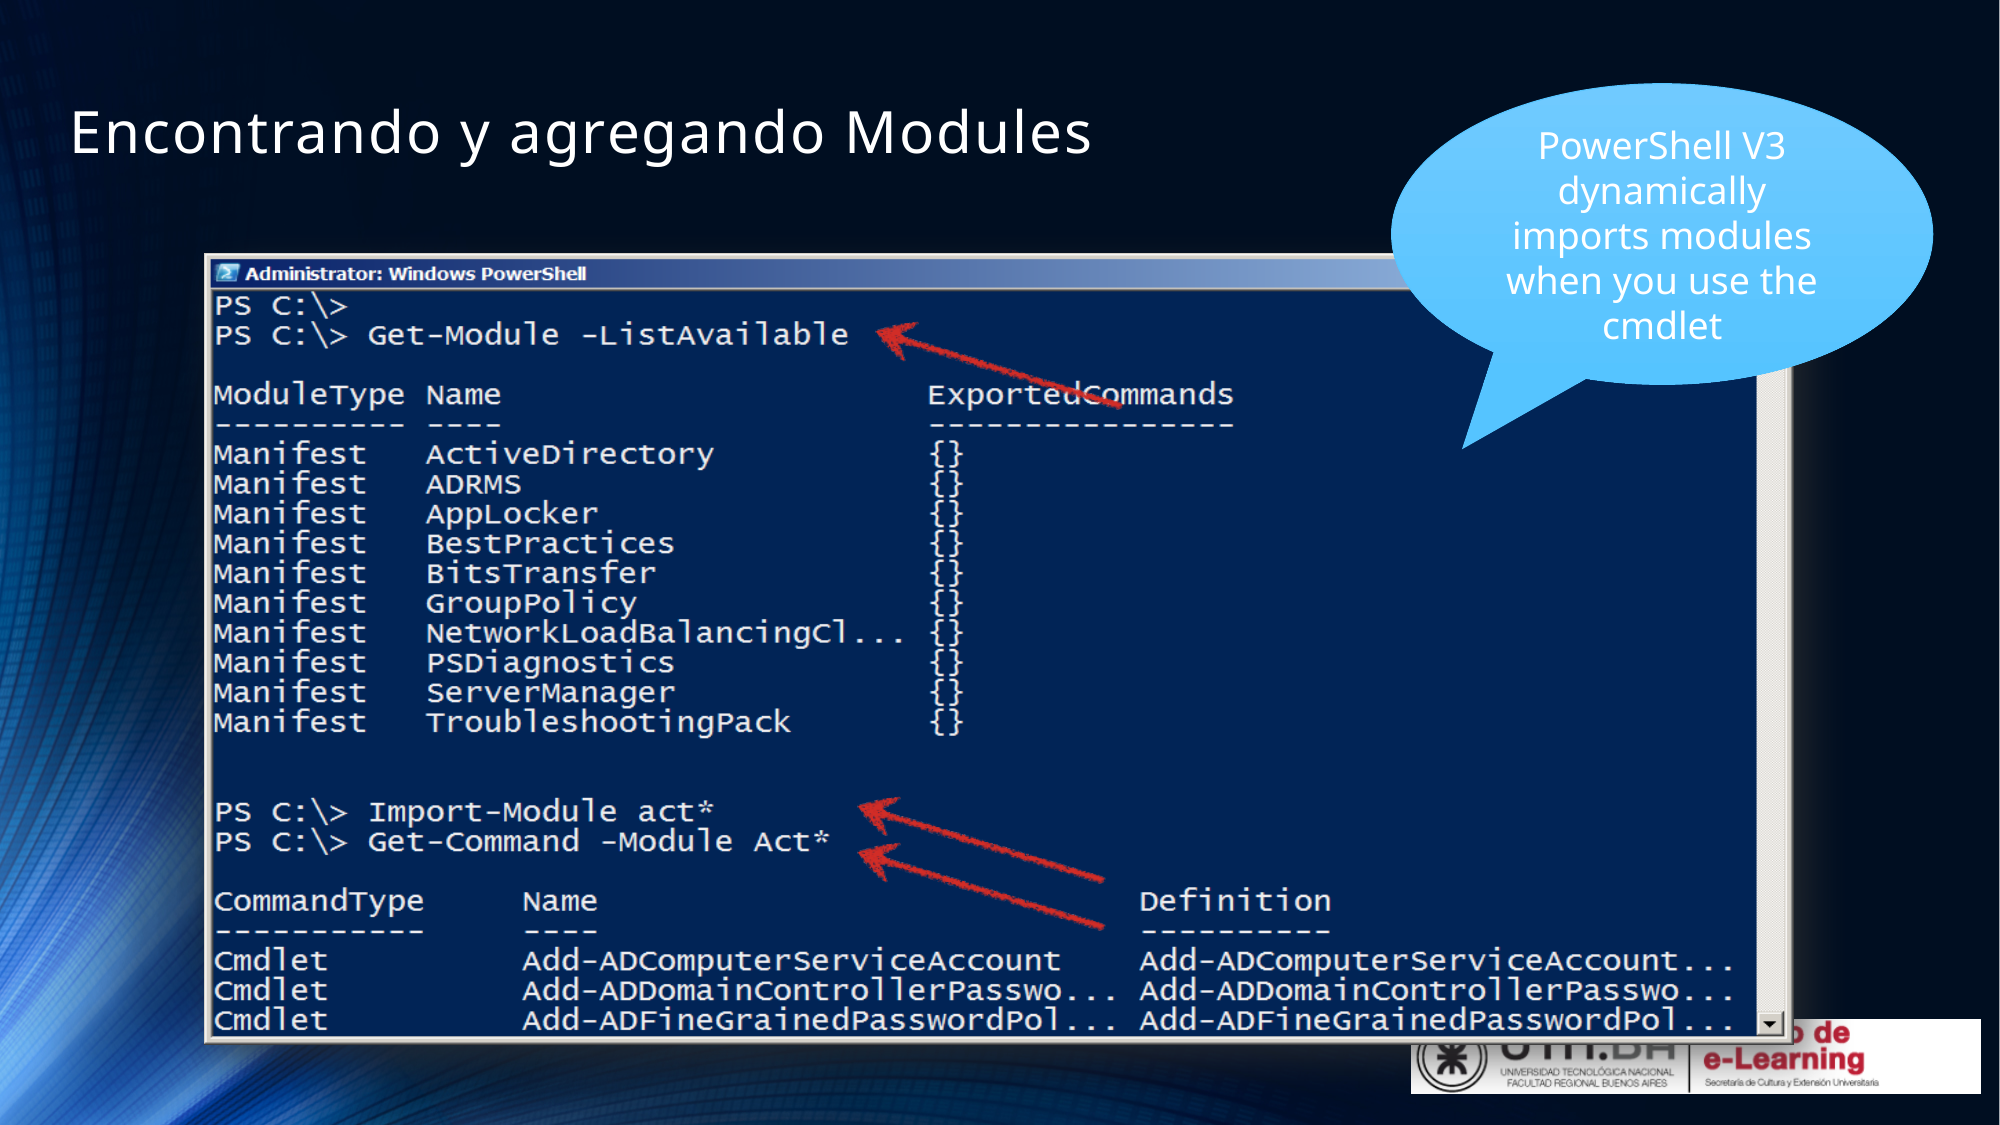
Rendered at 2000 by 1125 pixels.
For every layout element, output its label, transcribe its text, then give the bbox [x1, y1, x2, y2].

title Encontrando y agregando Modules [54, 62, 1945, 244]
picture [0, 0, 2000, 1125]
text_box PowerShell V3 dynamically imports modules when you use the cmdlet [1391, 83, 1934, 366]
